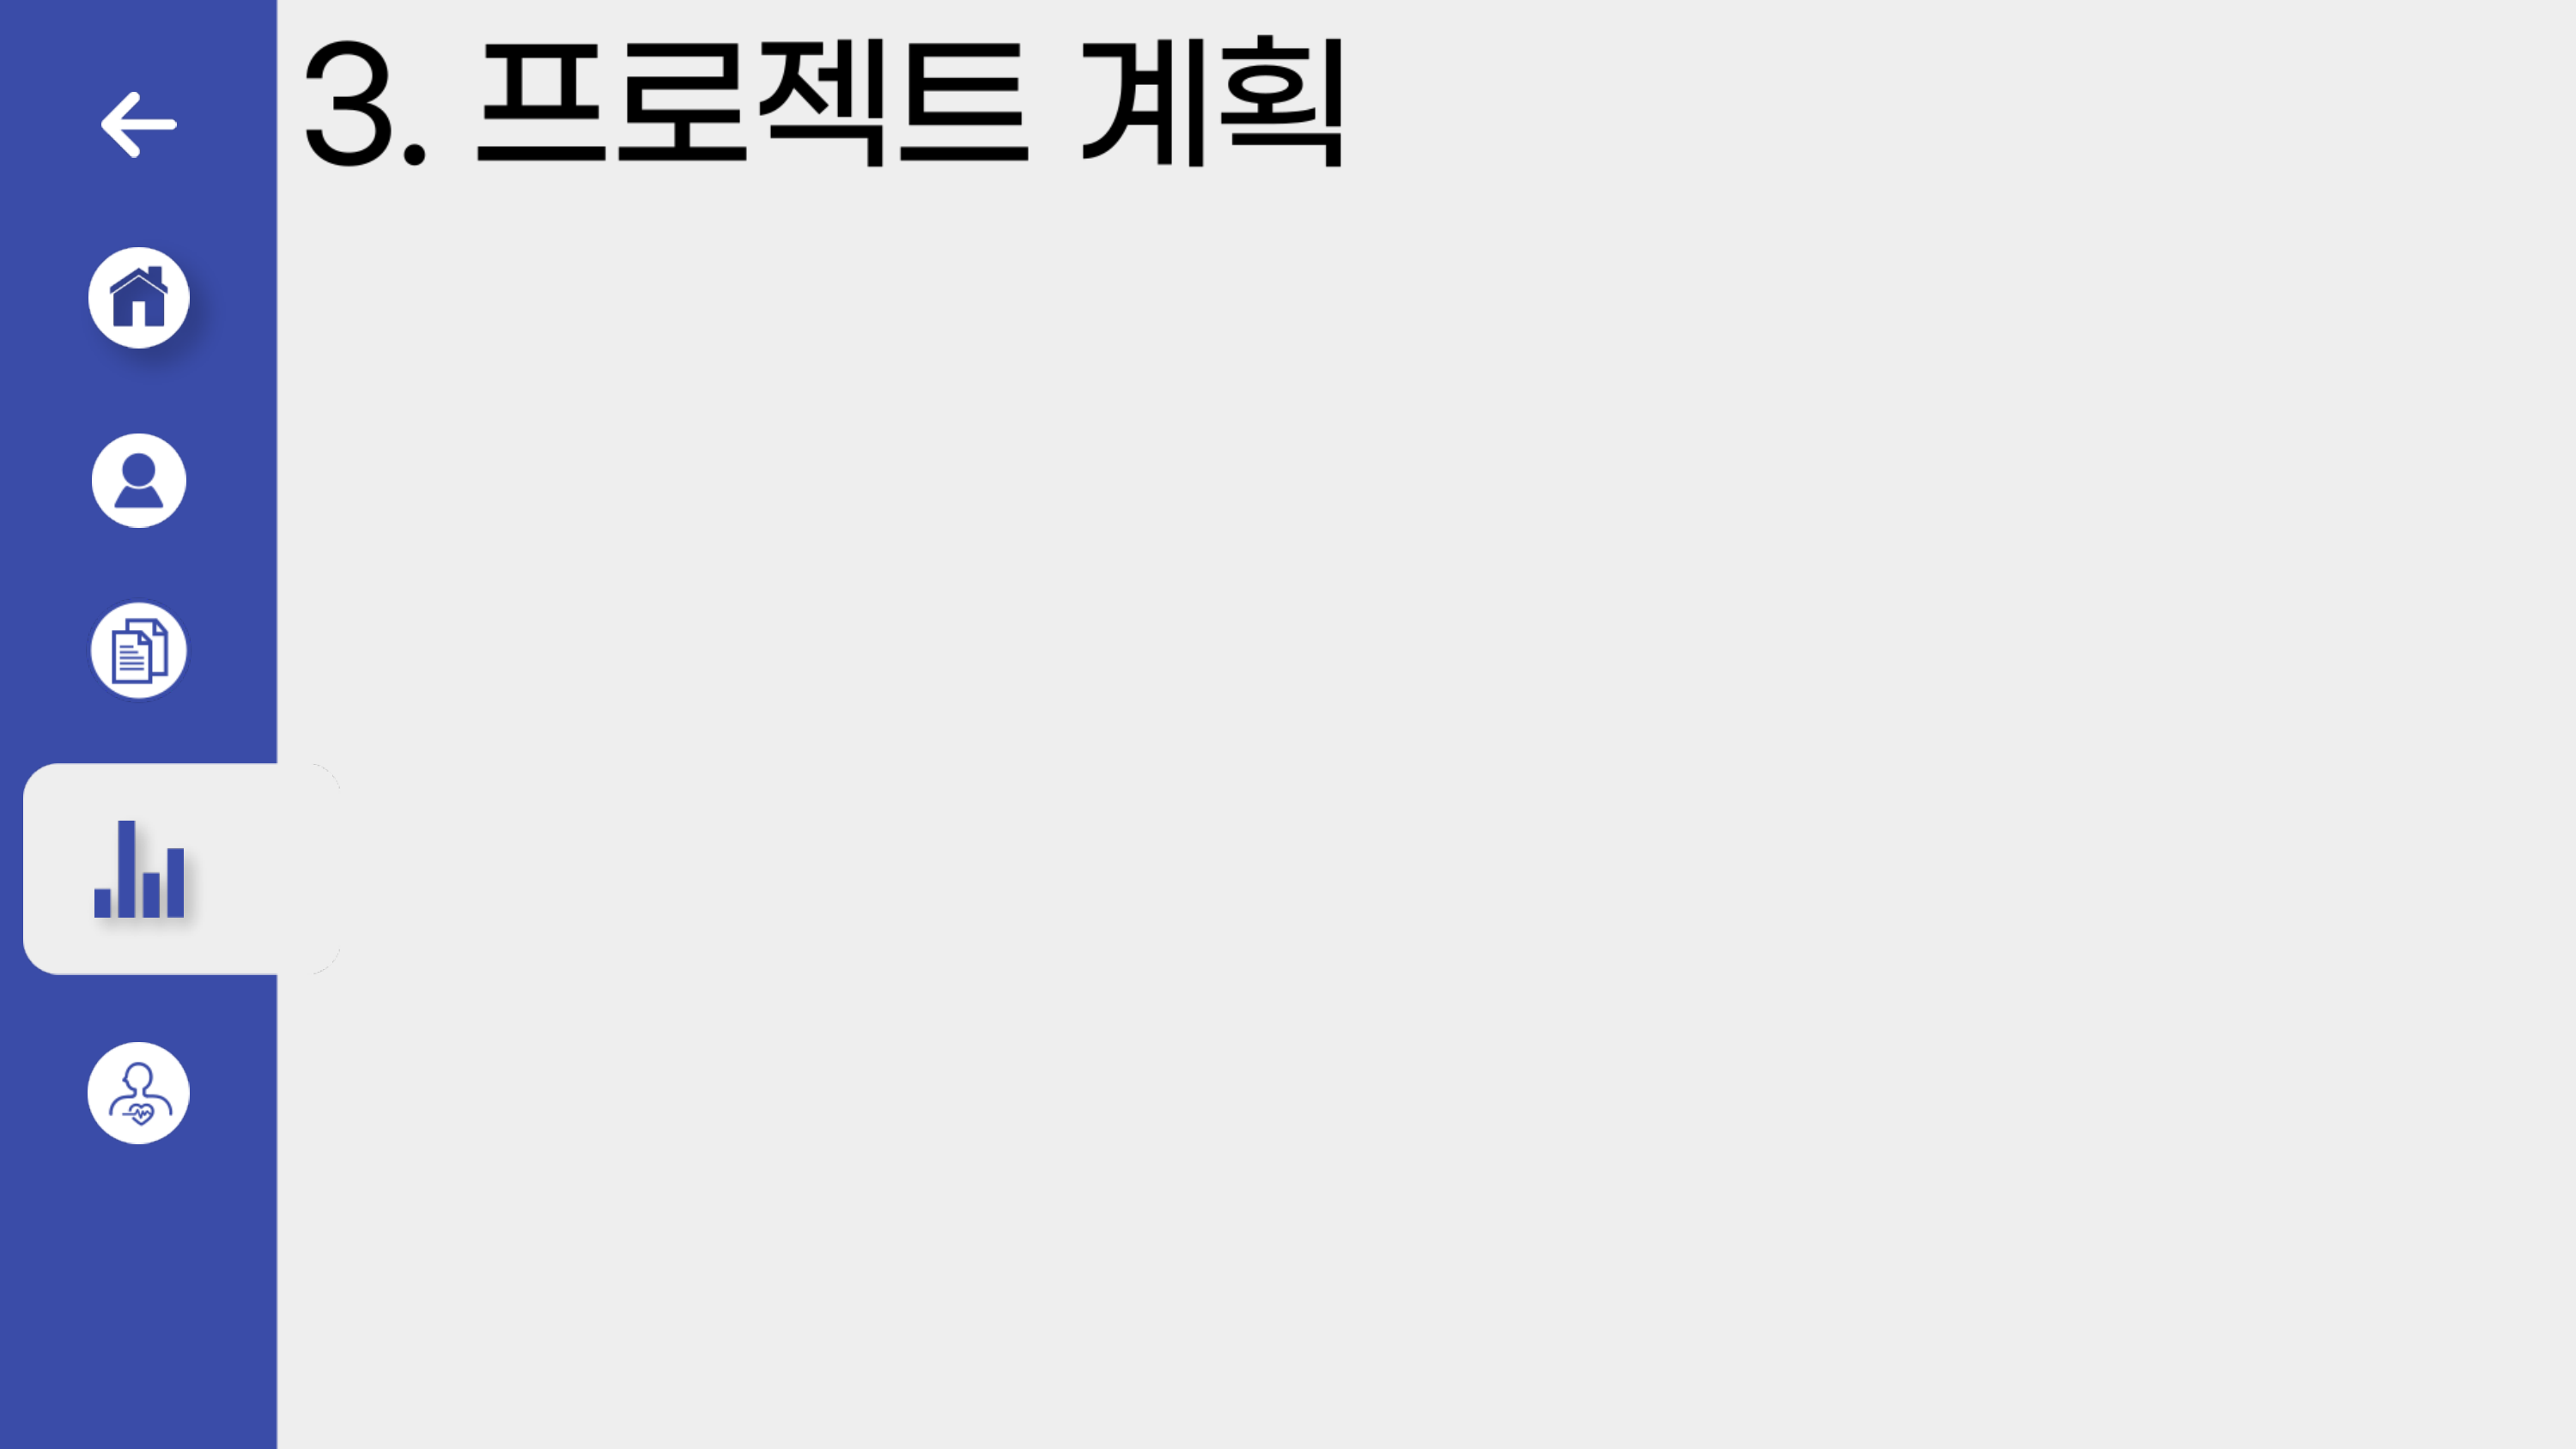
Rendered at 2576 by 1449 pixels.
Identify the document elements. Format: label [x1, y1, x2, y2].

text_box [88, 246, 190, 349]
text_box [0, 0, 279, 1449]
text_box [68, 579, 210, 723]
text_box [88, 1042, 191, 1144]
text_box [100, 92, 177, 158]
text_box [94, 820, 184, 919]
text_box [92, 433, 186, 528]
picture [277, 0, 1412, 235]
text_box [23, 763, 341, 975]
